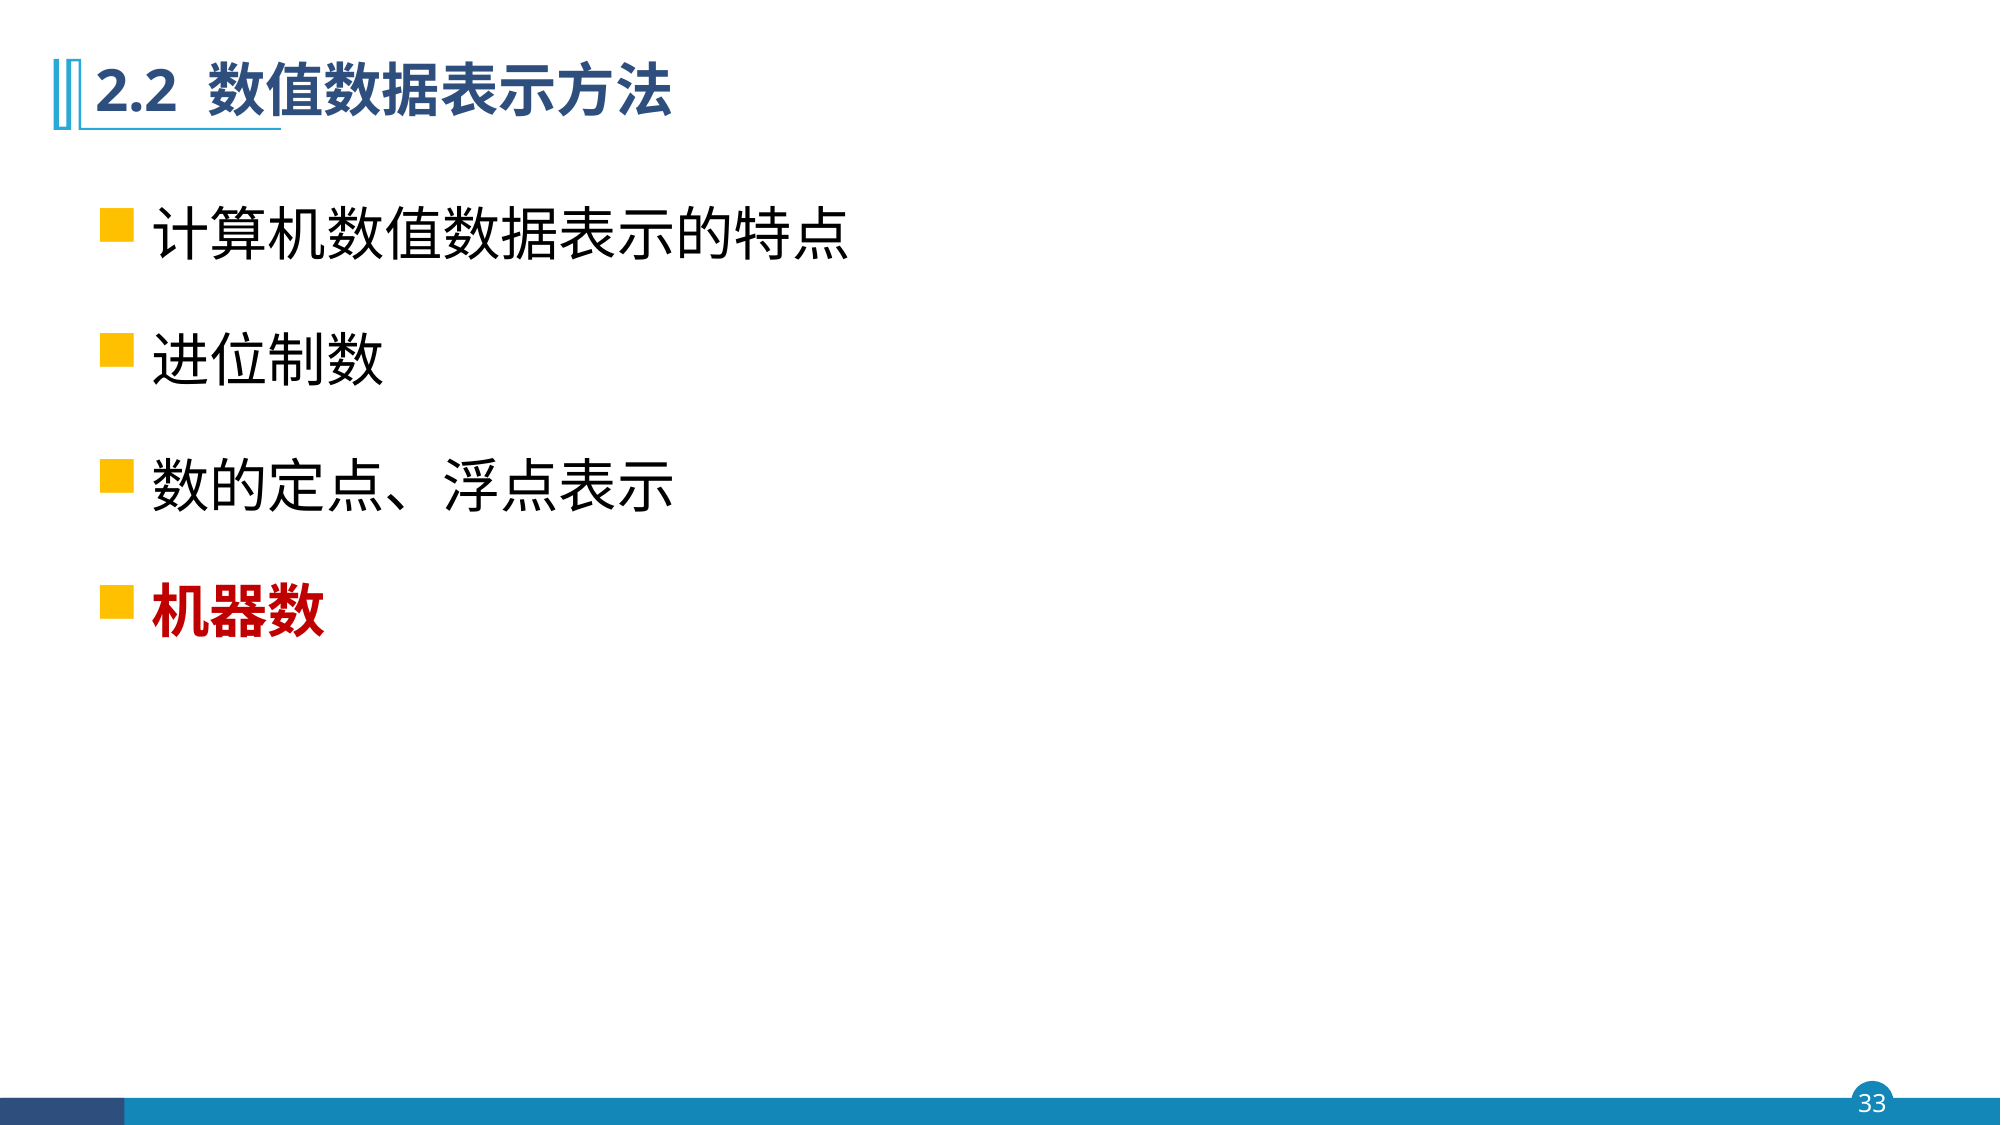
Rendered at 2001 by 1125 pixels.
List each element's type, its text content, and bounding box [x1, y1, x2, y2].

title 2.2 数值数据表示方法 [80, 42, 1805, 144]
list 计算机数值数据表示的特点 进位制数 数的定点、浮点表示 机器数 [80, 154, 1805, 1080]
